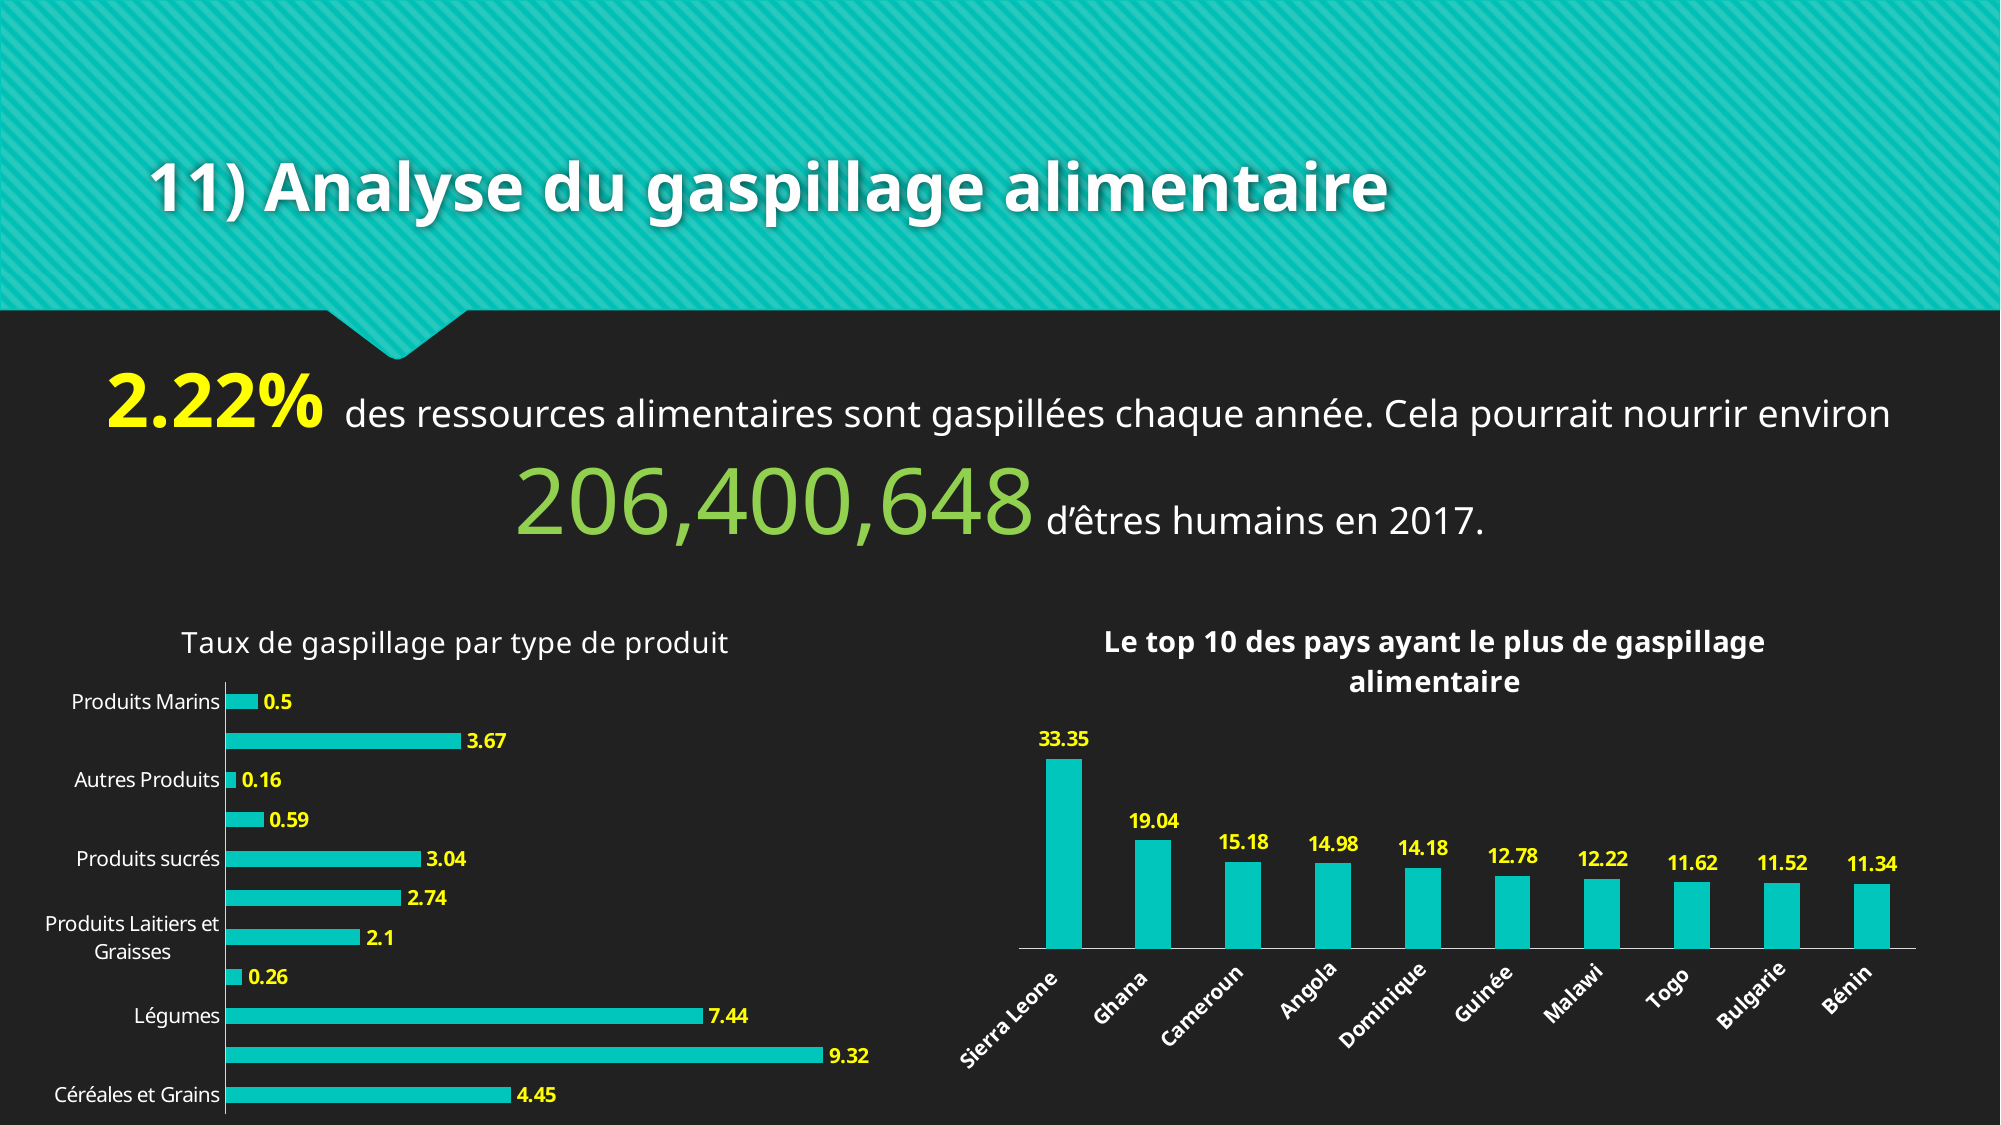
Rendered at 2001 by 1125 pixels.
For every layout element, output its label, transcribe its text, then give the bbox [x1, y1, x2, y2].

chart [27, 594, 885, 1125]
text_box 2.22% des ressources alimentaires sont gaspillées chaque année. Cela pourrait nourrir environ 206,400,648 d’êtres humains en 2017. [31, 345, 1969, 561]
picture [1, 1, 1999, 345]
chart [932, 594, 1937, 1085]
title 11) Analyse du gaspillage alimentaire [132, 73, 1868, 233]
